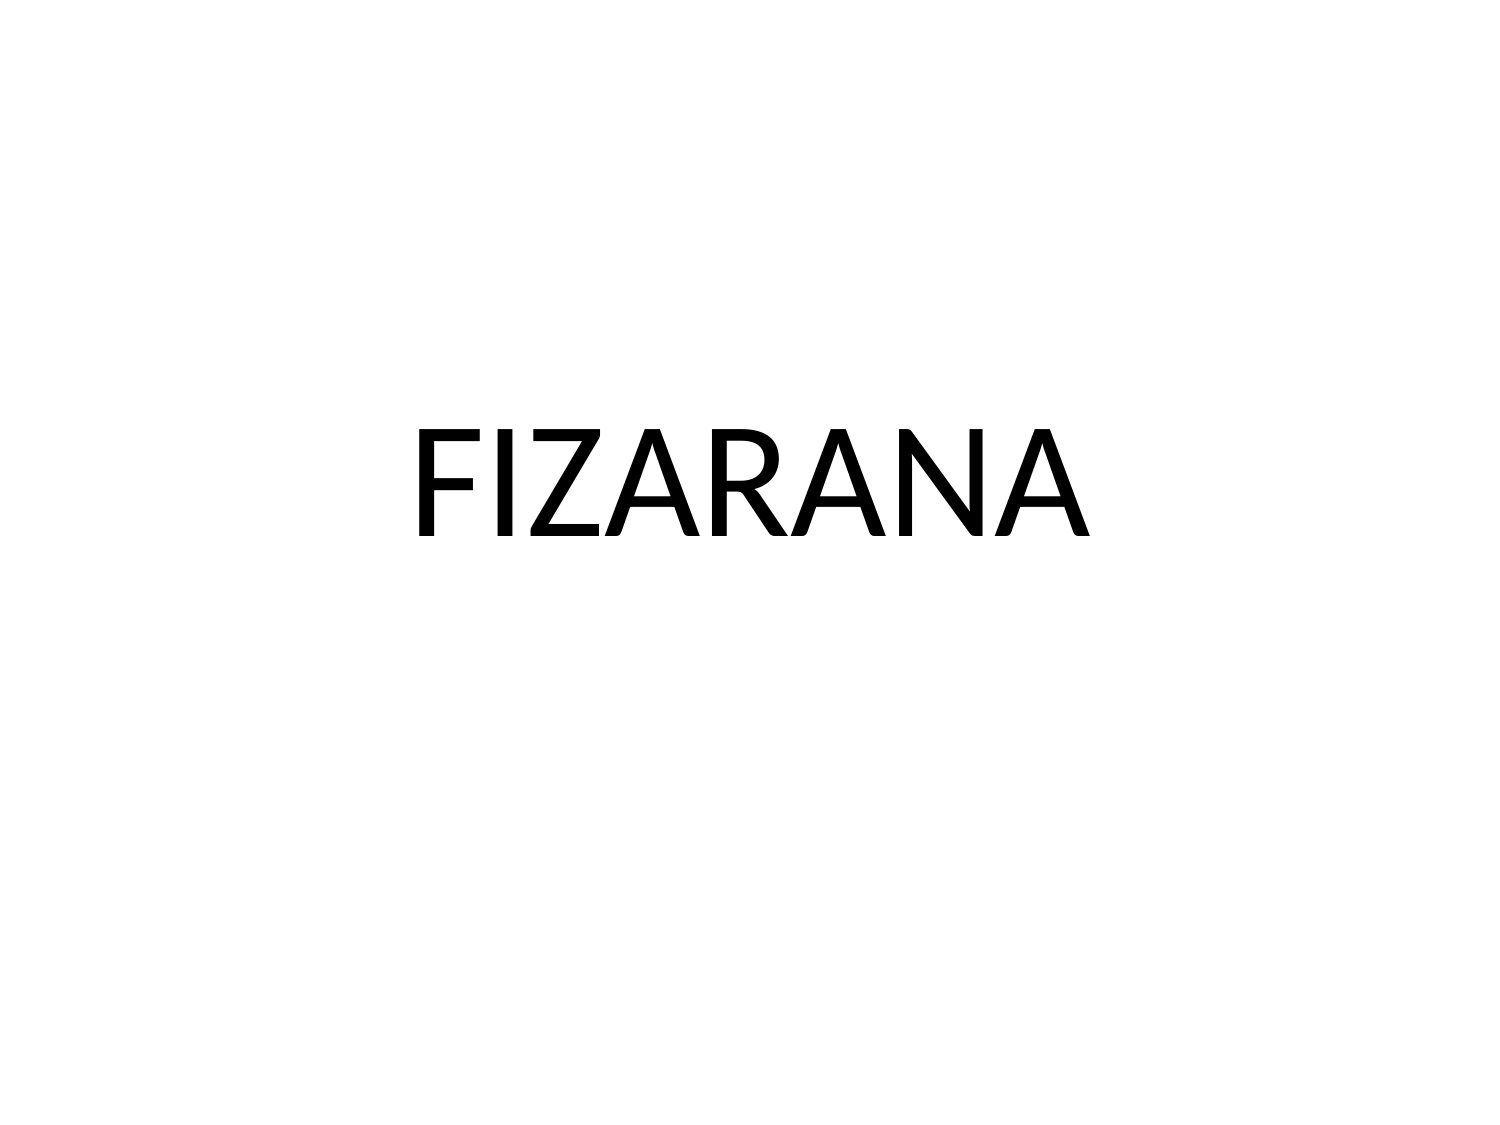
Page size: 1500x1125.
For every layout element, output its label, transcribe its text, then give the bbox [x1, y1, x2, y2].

title FIZARANA [112, 349, 1388, 591]
